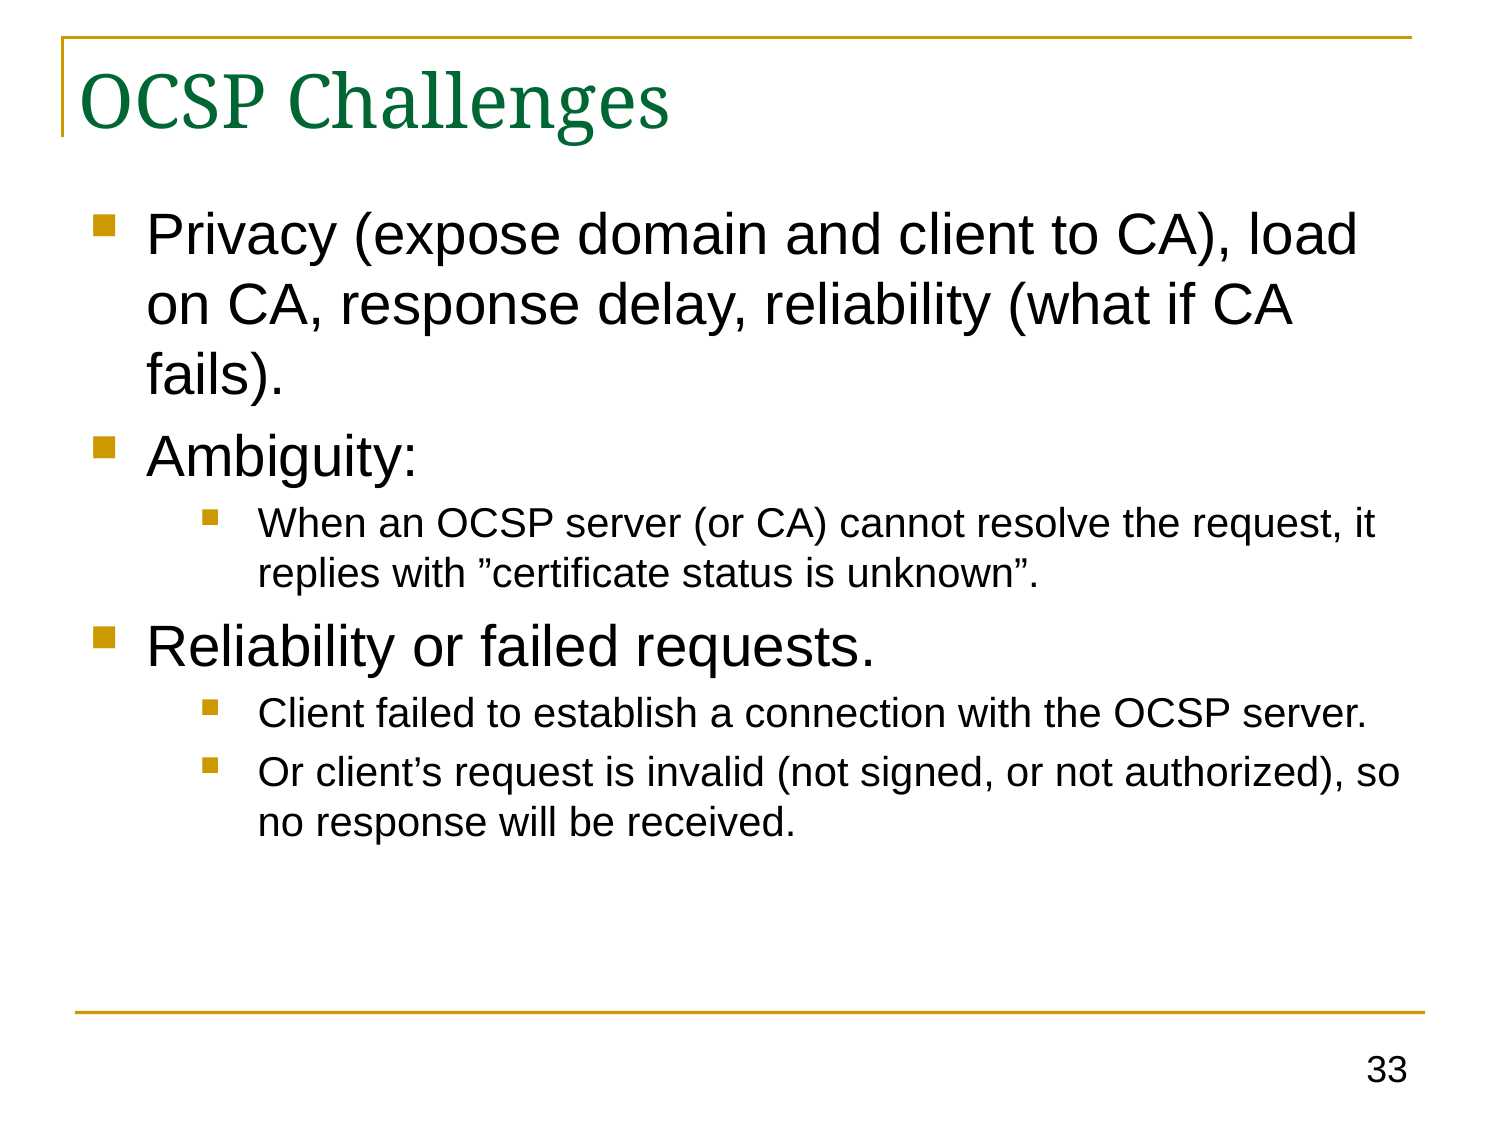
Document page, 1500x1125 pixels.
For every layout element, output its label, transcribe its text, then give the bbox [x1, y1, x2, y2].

list Privacy (expose domain and client to CA), load on CA, response delay, reliability (what if CA fails). Ambiguity: When an OCSP server (or CA) cannot resolve the request, it replies with ”certificate status is unknown”. Reliability or failed requests. Client failed to establish a connection with the OCSP server. Or client’s request is invalid (not signed, or not authorized), so no response will be received. [75, 188, 1425, 1006]
title OCSP Challenges [63, 45, 1425, 174]
text_box 33 [1351, 1023, 1424, 1098]
